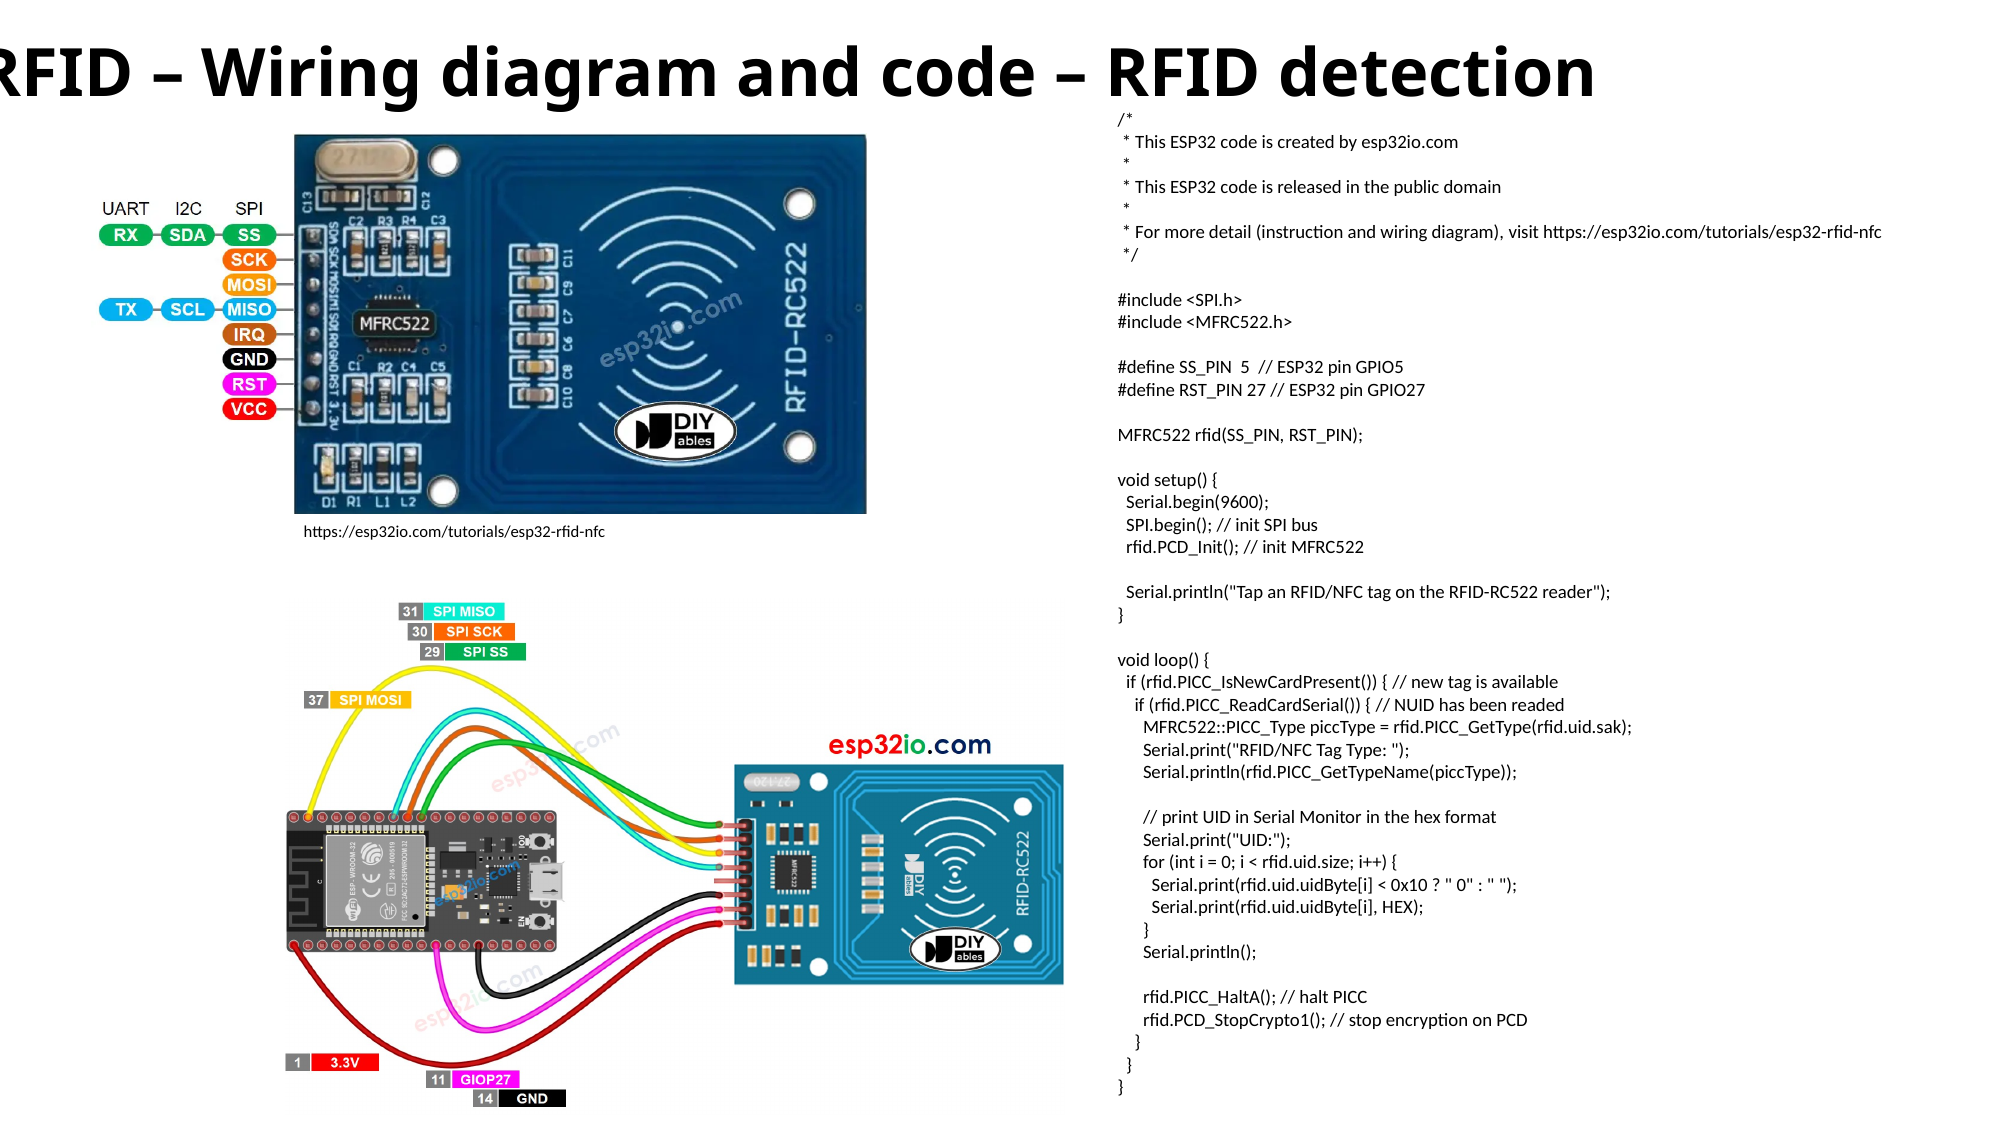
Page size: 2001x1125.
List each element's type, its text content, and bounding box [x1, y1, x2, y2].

text_box /* * This ESP32 code is created by esp32io.com * * This ESP32 code is released in the public domain * * For more detail (instruction and wiring diagram), visit https://esp32io.com/tutorials/esp32-rfid-nfc */ #include <SPI.h> #include <MFRC522.h> #define SS_PIN 5 // ESP32 pin GPIO5 #define RST_PIN 27 // ESP32 pin GPIO27 MFRC522 rfid(SS_PIN, RST_PIN); void setup() { Serial.begin(9600); SPI.begin(); // init SPI bus rfid.PCD_Init(); // init MFRC522 Serial.println("Tap an RFID/NFC tag on the RFID-RC522 reader"); } void loop() { if (rfid.PICC_IsNewCardPresent()) { // new tag is available if (rfid.PICC_ReadCardSerial()) { // NUID has been readed MFRC522::PICC_Type piccType = rfid.PICC_GetType(rfid.uid.sak); Serial.print("RFID/NFC Tag Type: "); Serial.println(rfid.PICC_GetTypeName(piccType)); // print UID in Serial Monitor in the hex format Serial.print("UID:"); for (int i = 0; i < rfid.uid.size; i++) { Serial.print(rfid.uid.uidByte[i] < 0x10 ? " 0" : " "); Serial.print(rfid.uid.uidByte[i], HEX); } Serial.println(); rfid.PICC_HaltA(); // halt PICC rfid.PCD_StopCrypto1(); // stop encryption on PCD } } } [1102, 100, 2000, 1105]
text_box https://esp32io.com/tutorials/esp32-rfid-nfc [288, 514, 621, 549]
text_box RFID – Wiring diagram and code – RFID detection [0, 0, 1798, 119]
picture [285, 598, 1065, 1115]
picture [91, 133, 867, 514]
